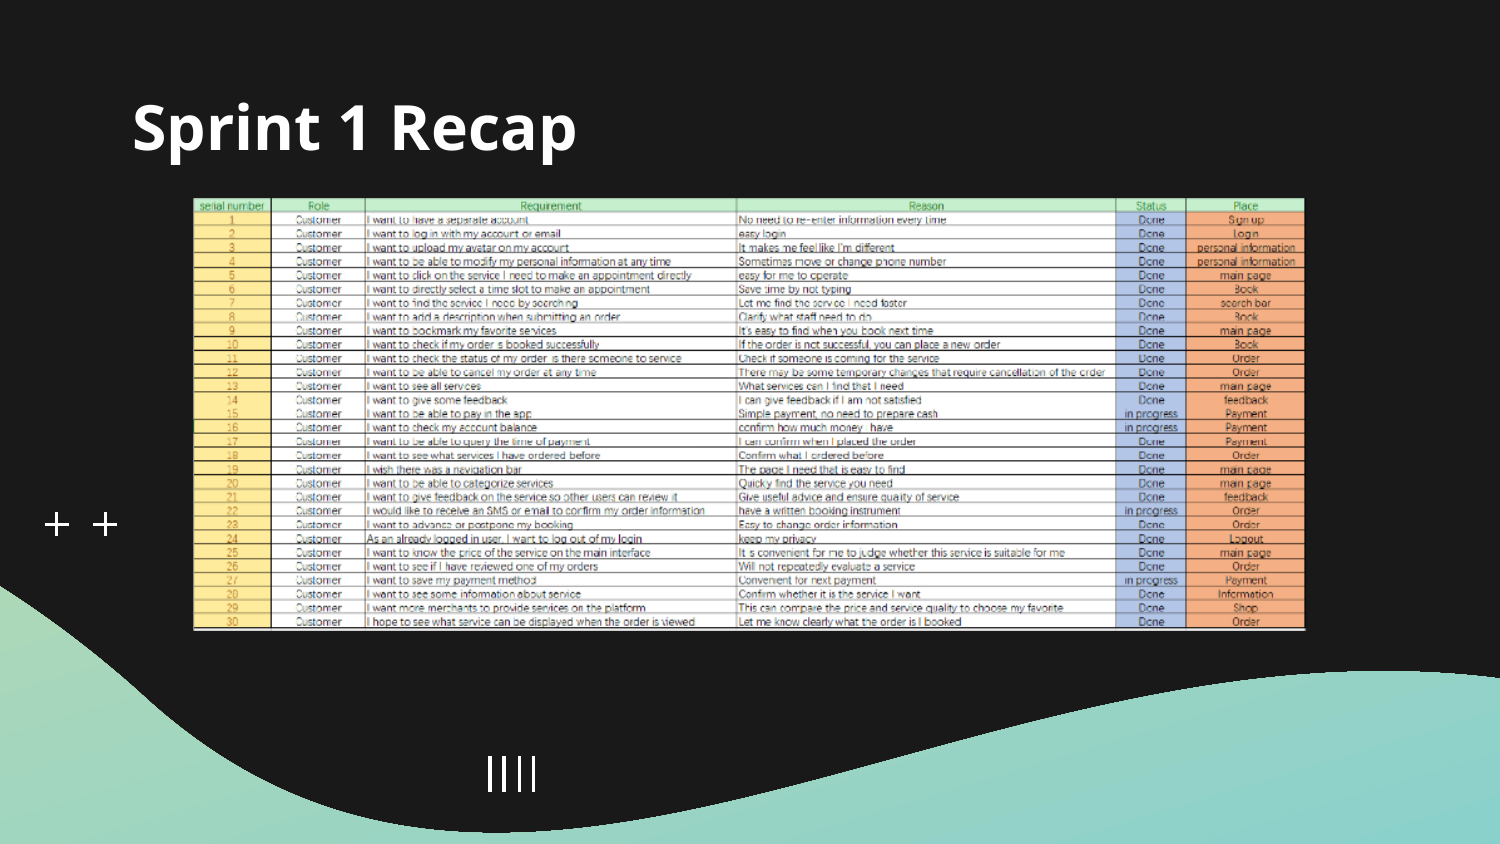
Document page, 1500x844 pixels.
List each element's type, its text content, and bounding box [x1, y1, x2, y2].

picture [192, 198, 1308, 631]
title Sprint 1 Recap [117, 72, 1315, 167]
